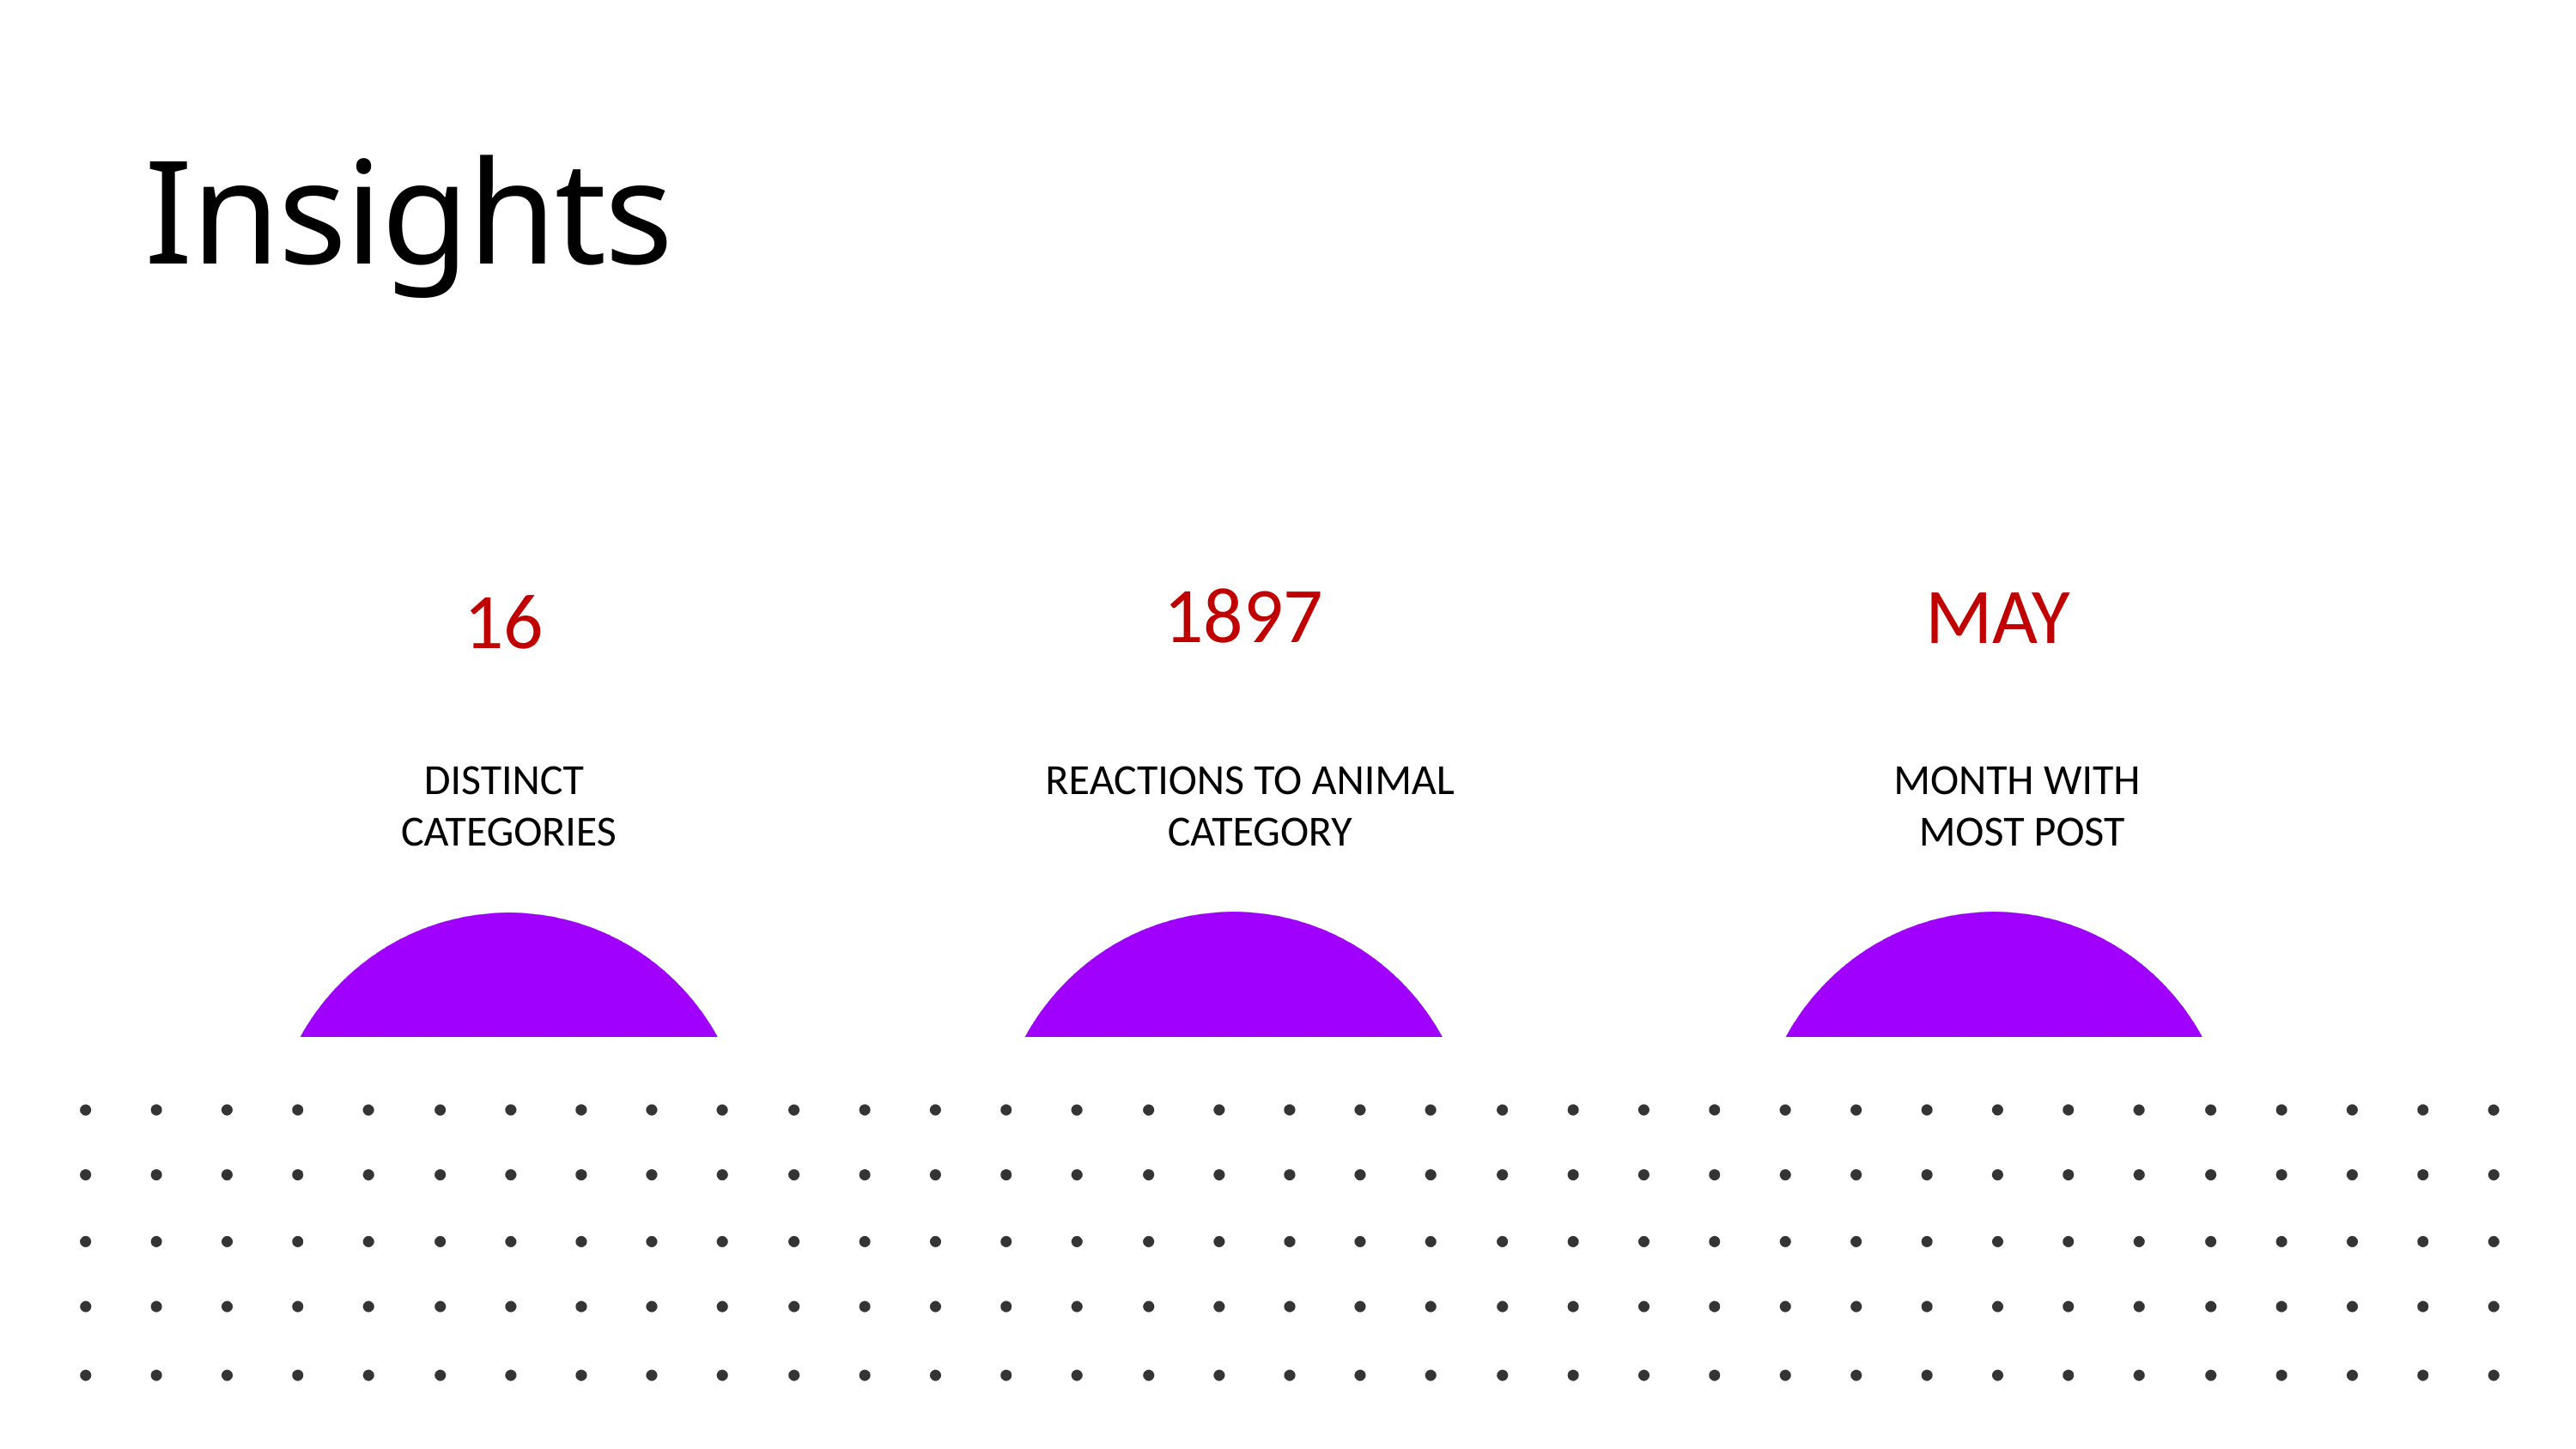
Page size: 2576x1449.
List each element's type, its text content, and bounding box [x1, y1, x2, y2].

text_box Insights [144, 121, 799, 294]
picture [1784, 912, 2204, 1037]
text_box 1897 [1151, 557, 1359, 665]
text_box MONTH WITH MOST POST [1880, 745, 2163, 861]
picture [299, 912, 719, 1037]
text_box 16 [451, 563, 557, 670]
picture [1024, 912, 1443, 1037]
text_box DISTINCT CATEGORIES [388, 745, 629, 861]
text_box MAY [1912, 558, 2121, 665]
text_box REACTIONS TO ANIMAL CATEGORY [1032, 745, 1478, 861]
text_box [72, 1099, 2504, 1385]
